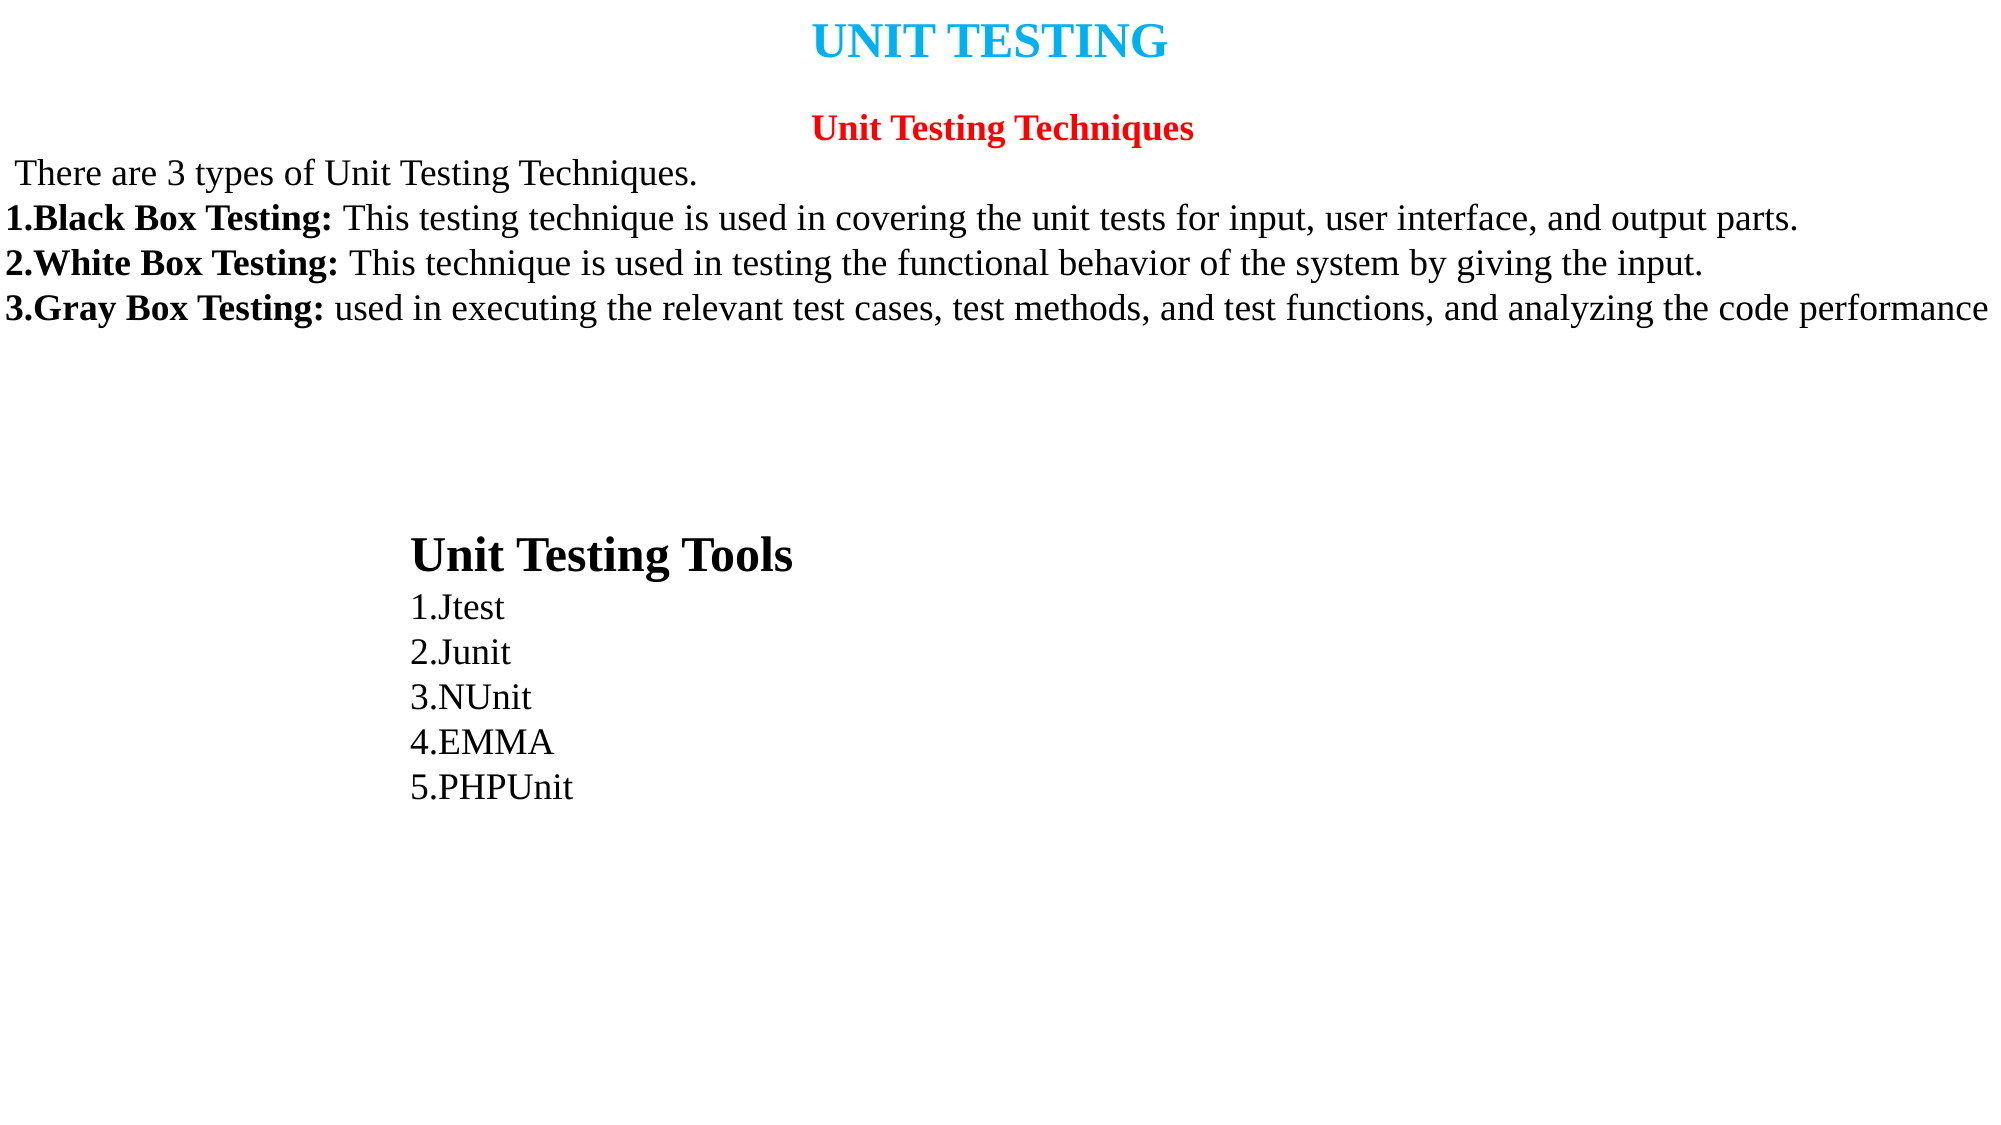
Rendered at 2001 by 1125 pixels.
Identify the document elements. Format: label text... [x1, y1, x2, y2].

text_box Unit Testing Tools Jtest Junit NUnit EMMA PHPUnit [395, 514, 1412, 815]
text_box Unit Testing Techniques There are 3 types of Unit Testing Techniques. Black Box Testing: This testing technique is used in covering the unit tests for input, user interface, and output parts. White Box Testing: This technique is used in testing the functional behavior of the system by giving the input. Gray Box Testing: used in executing the relevant test cases, test methods, and test functions, and analyzing the code performance [0, 95, 2000, 336]
text_box UNIT TESTING [36, 0, 1944, 75]
